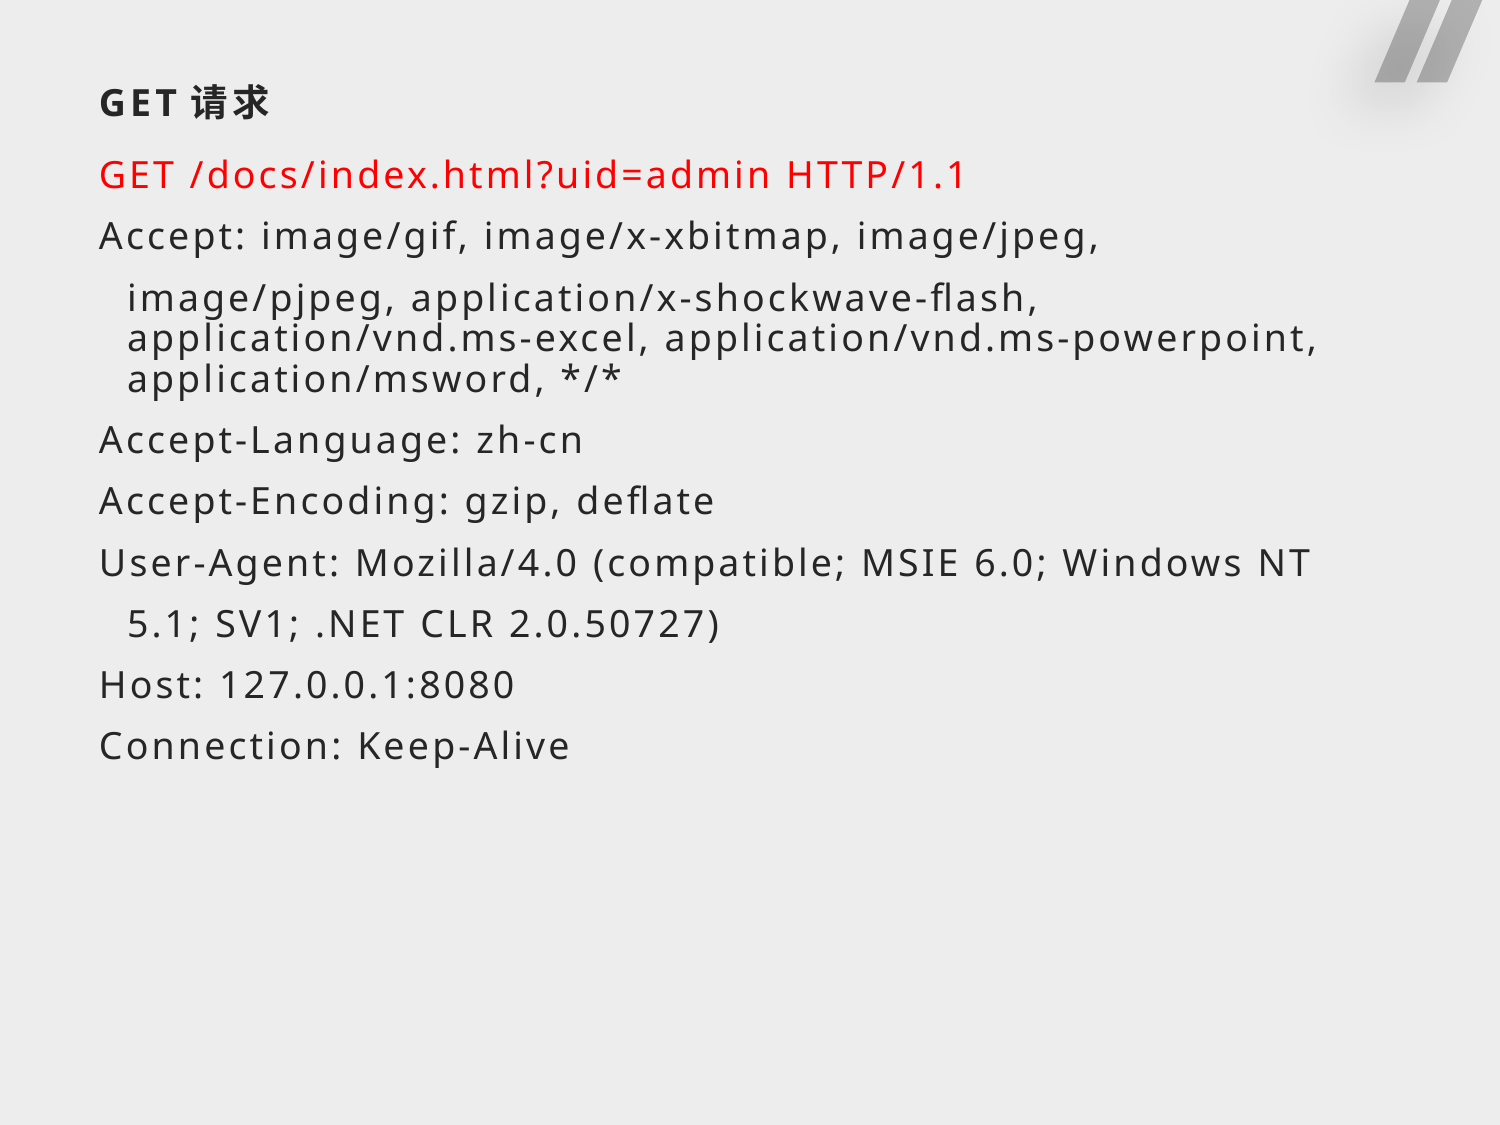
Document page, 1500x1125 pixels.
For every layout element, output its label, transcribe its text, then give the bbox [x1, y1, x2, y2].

title GET请求 [81, 72, 1418, 146]
list GET /docs/index.html?uid=admin HTTP/1.1 Accept: image/gif, image/x-xbitmap, image/jpeg, image/pjpeg, application/x-shockwave-flash, application/vnd.ms-excel, application/vnd.ms-powerpoint, application/msword, */* Accept-Language: zh-cn Accept-Encoding: gzip, deflate User-Agent: Mozilla/4.0 (compatible; MSIE 6.0; Windows NT 5.1; SV1; .NET CLR 2.0.50727) Host: 127.0.0.1:8080 Connection: Keep-Alive [82, 156, 1418, 1041]
